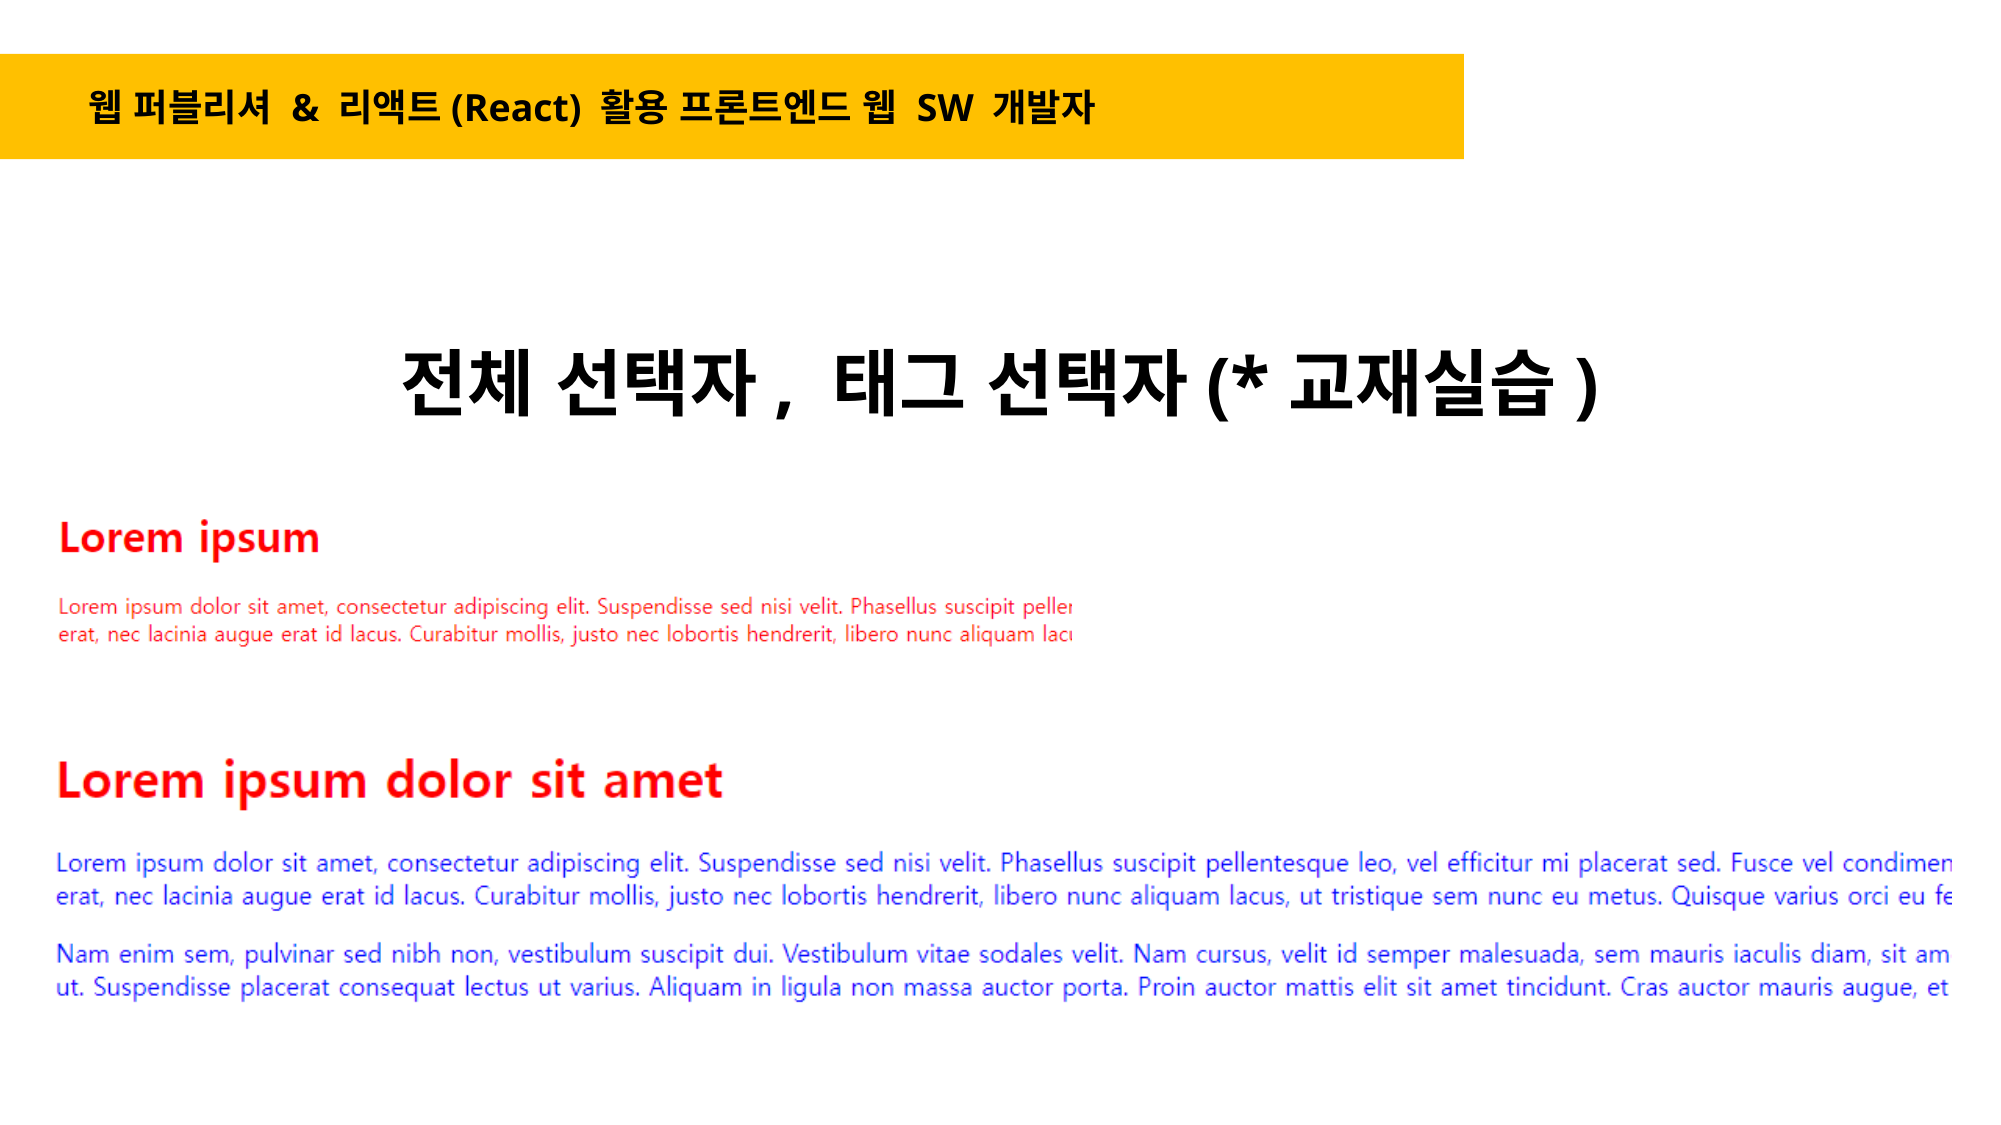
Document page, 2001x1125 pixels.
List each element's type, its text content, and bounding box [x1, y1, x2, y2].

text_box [0, 53, 1464, 160]
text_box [48, 484, 1952, 1043]
text_box 전체 선택자, 태그 선택자(*교재실습) [366, 330, 1634, 483]
